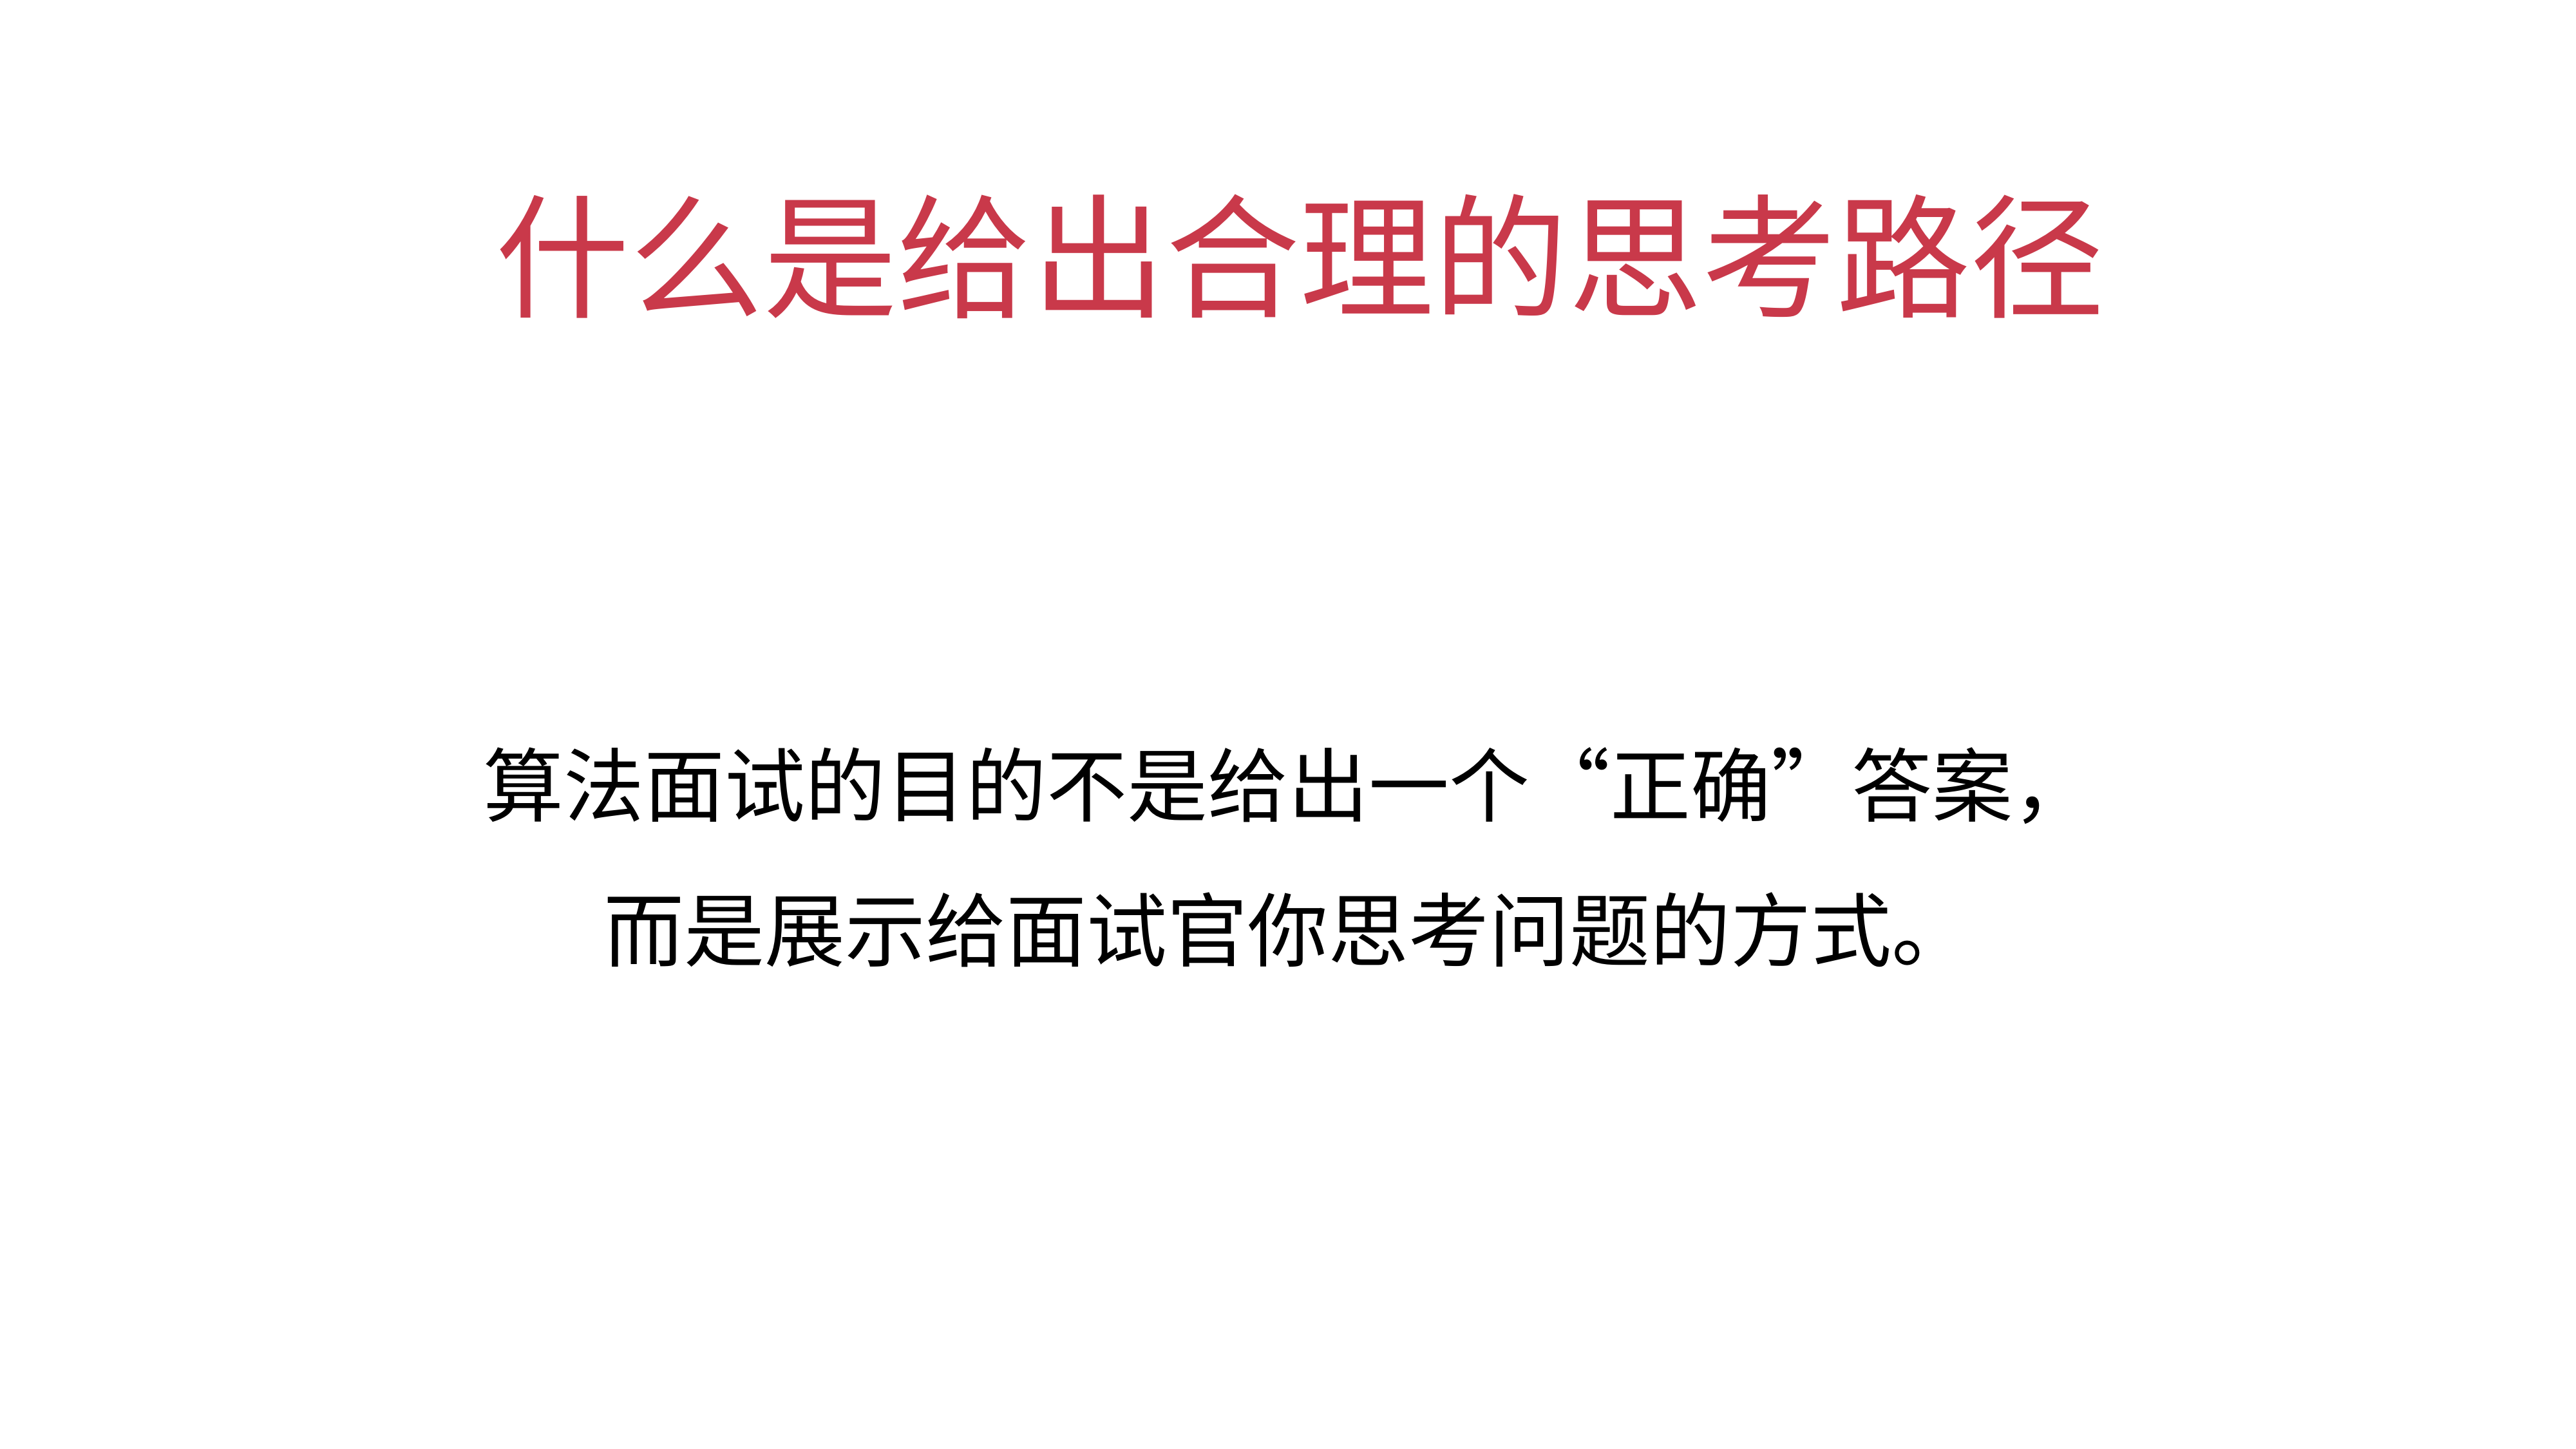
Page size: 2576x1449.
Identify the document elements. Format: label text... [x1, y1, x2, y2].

title 什么是给出合理的思考路径 [187, 124, 2389, 340]
text_box 算法面试的目的不是给出一个“正确”答案， 而是展示给面试官你思考问题的方式。 [96, 681, 2480, 982]
